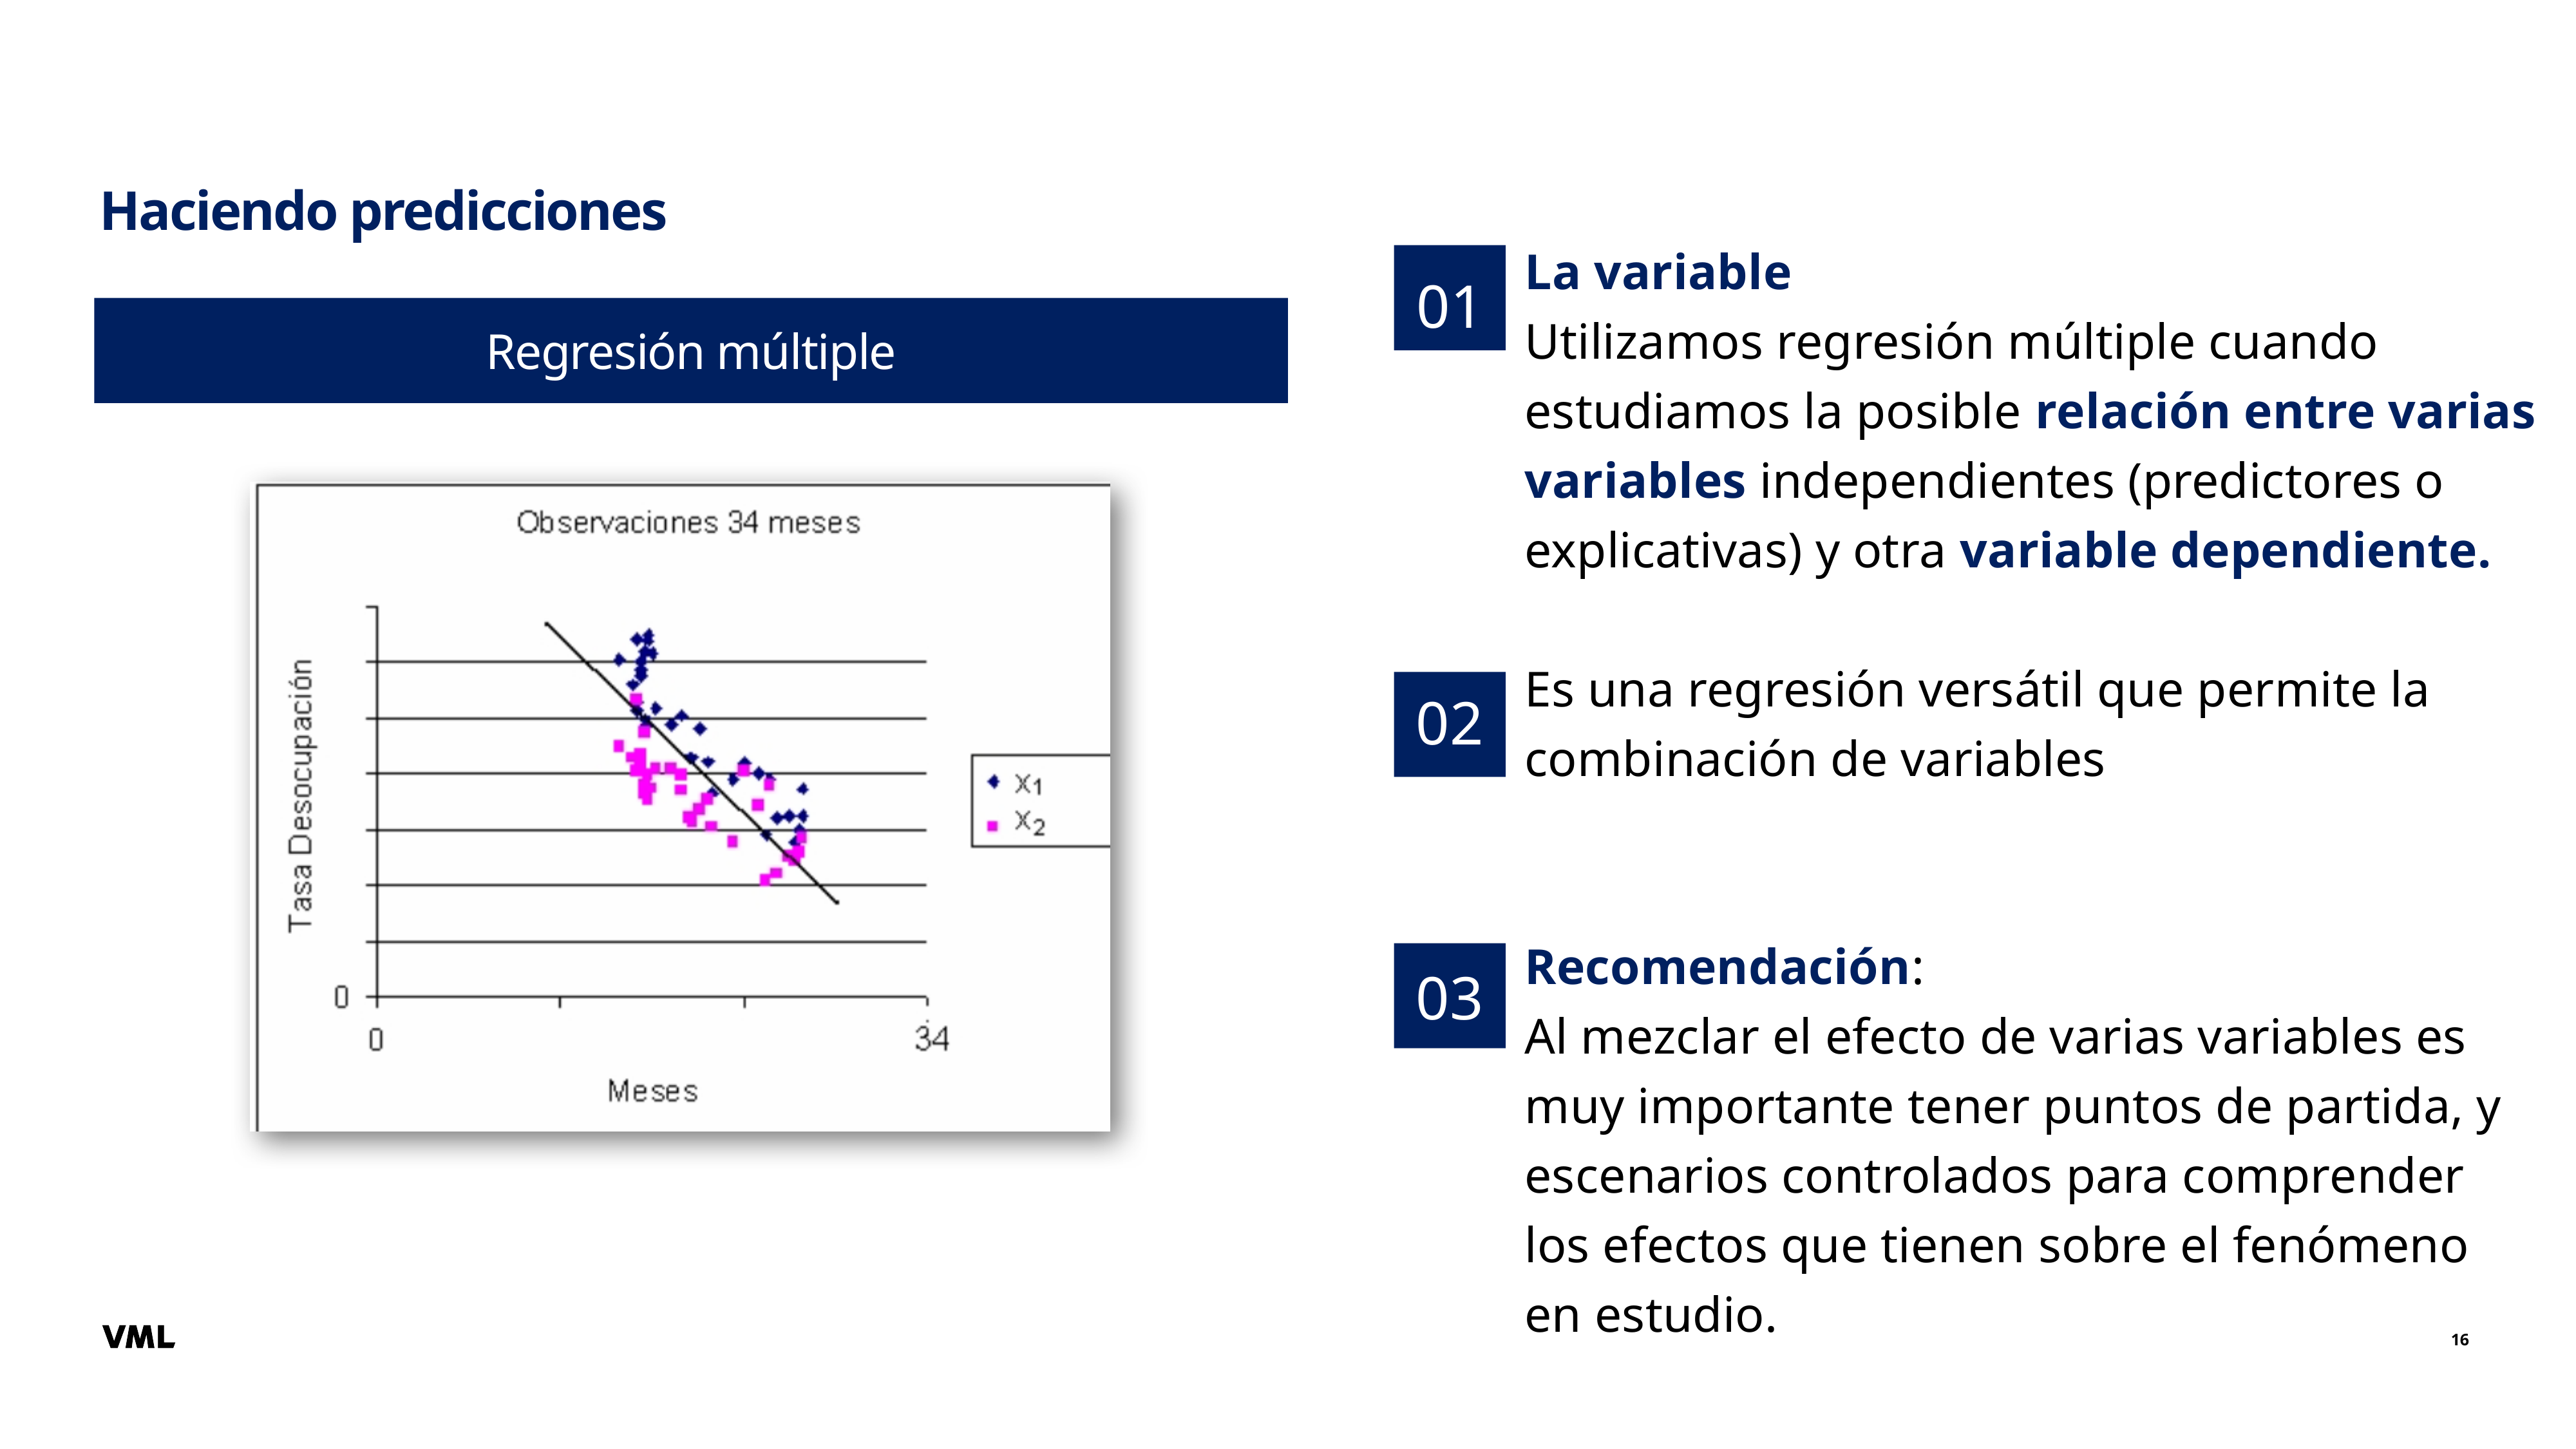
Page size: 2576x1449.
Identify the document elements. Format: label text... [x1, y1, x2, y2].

text_box [1094, 298, 1288, 403]
text_box [94, 298, 288, 403]
text_box [1394, 943, 1506, 1048]
picture [249, 482, 1110, 1132]
text_box 01 [1416, 276, 1519, 339]
text_box La variable Utilizamos regresión múltiple cuando estudiamos la posible relación entre varias variables independientes (predictores o explicativas) y otra variable dependiente. Es una regresión versátil que permite la combinación de variables Recomendación: Al mezclar el efecto de varias variables es muy importante tener puntos de partida, y escenarios controlados para comprender los efectos que tienen sobre el fenómeno en estudio. [1519, 224, 2543, 1336]
text_box Haciendo predicciones [94, 178, 1163, 248]
text_box [1394, 672, 1506, 777]
text_box 02 [1416, 692, 1546, 757]
slide_number 16 [2442, 1336, 2476, 1357]
picture [100, 1323, 178, 1350]
text_box Regresión múltiple [288, 298, 1094, 403]
text_box 03 [1416, 967, 1546, 1031]
text_box [1394, 245, 1506, 350]
